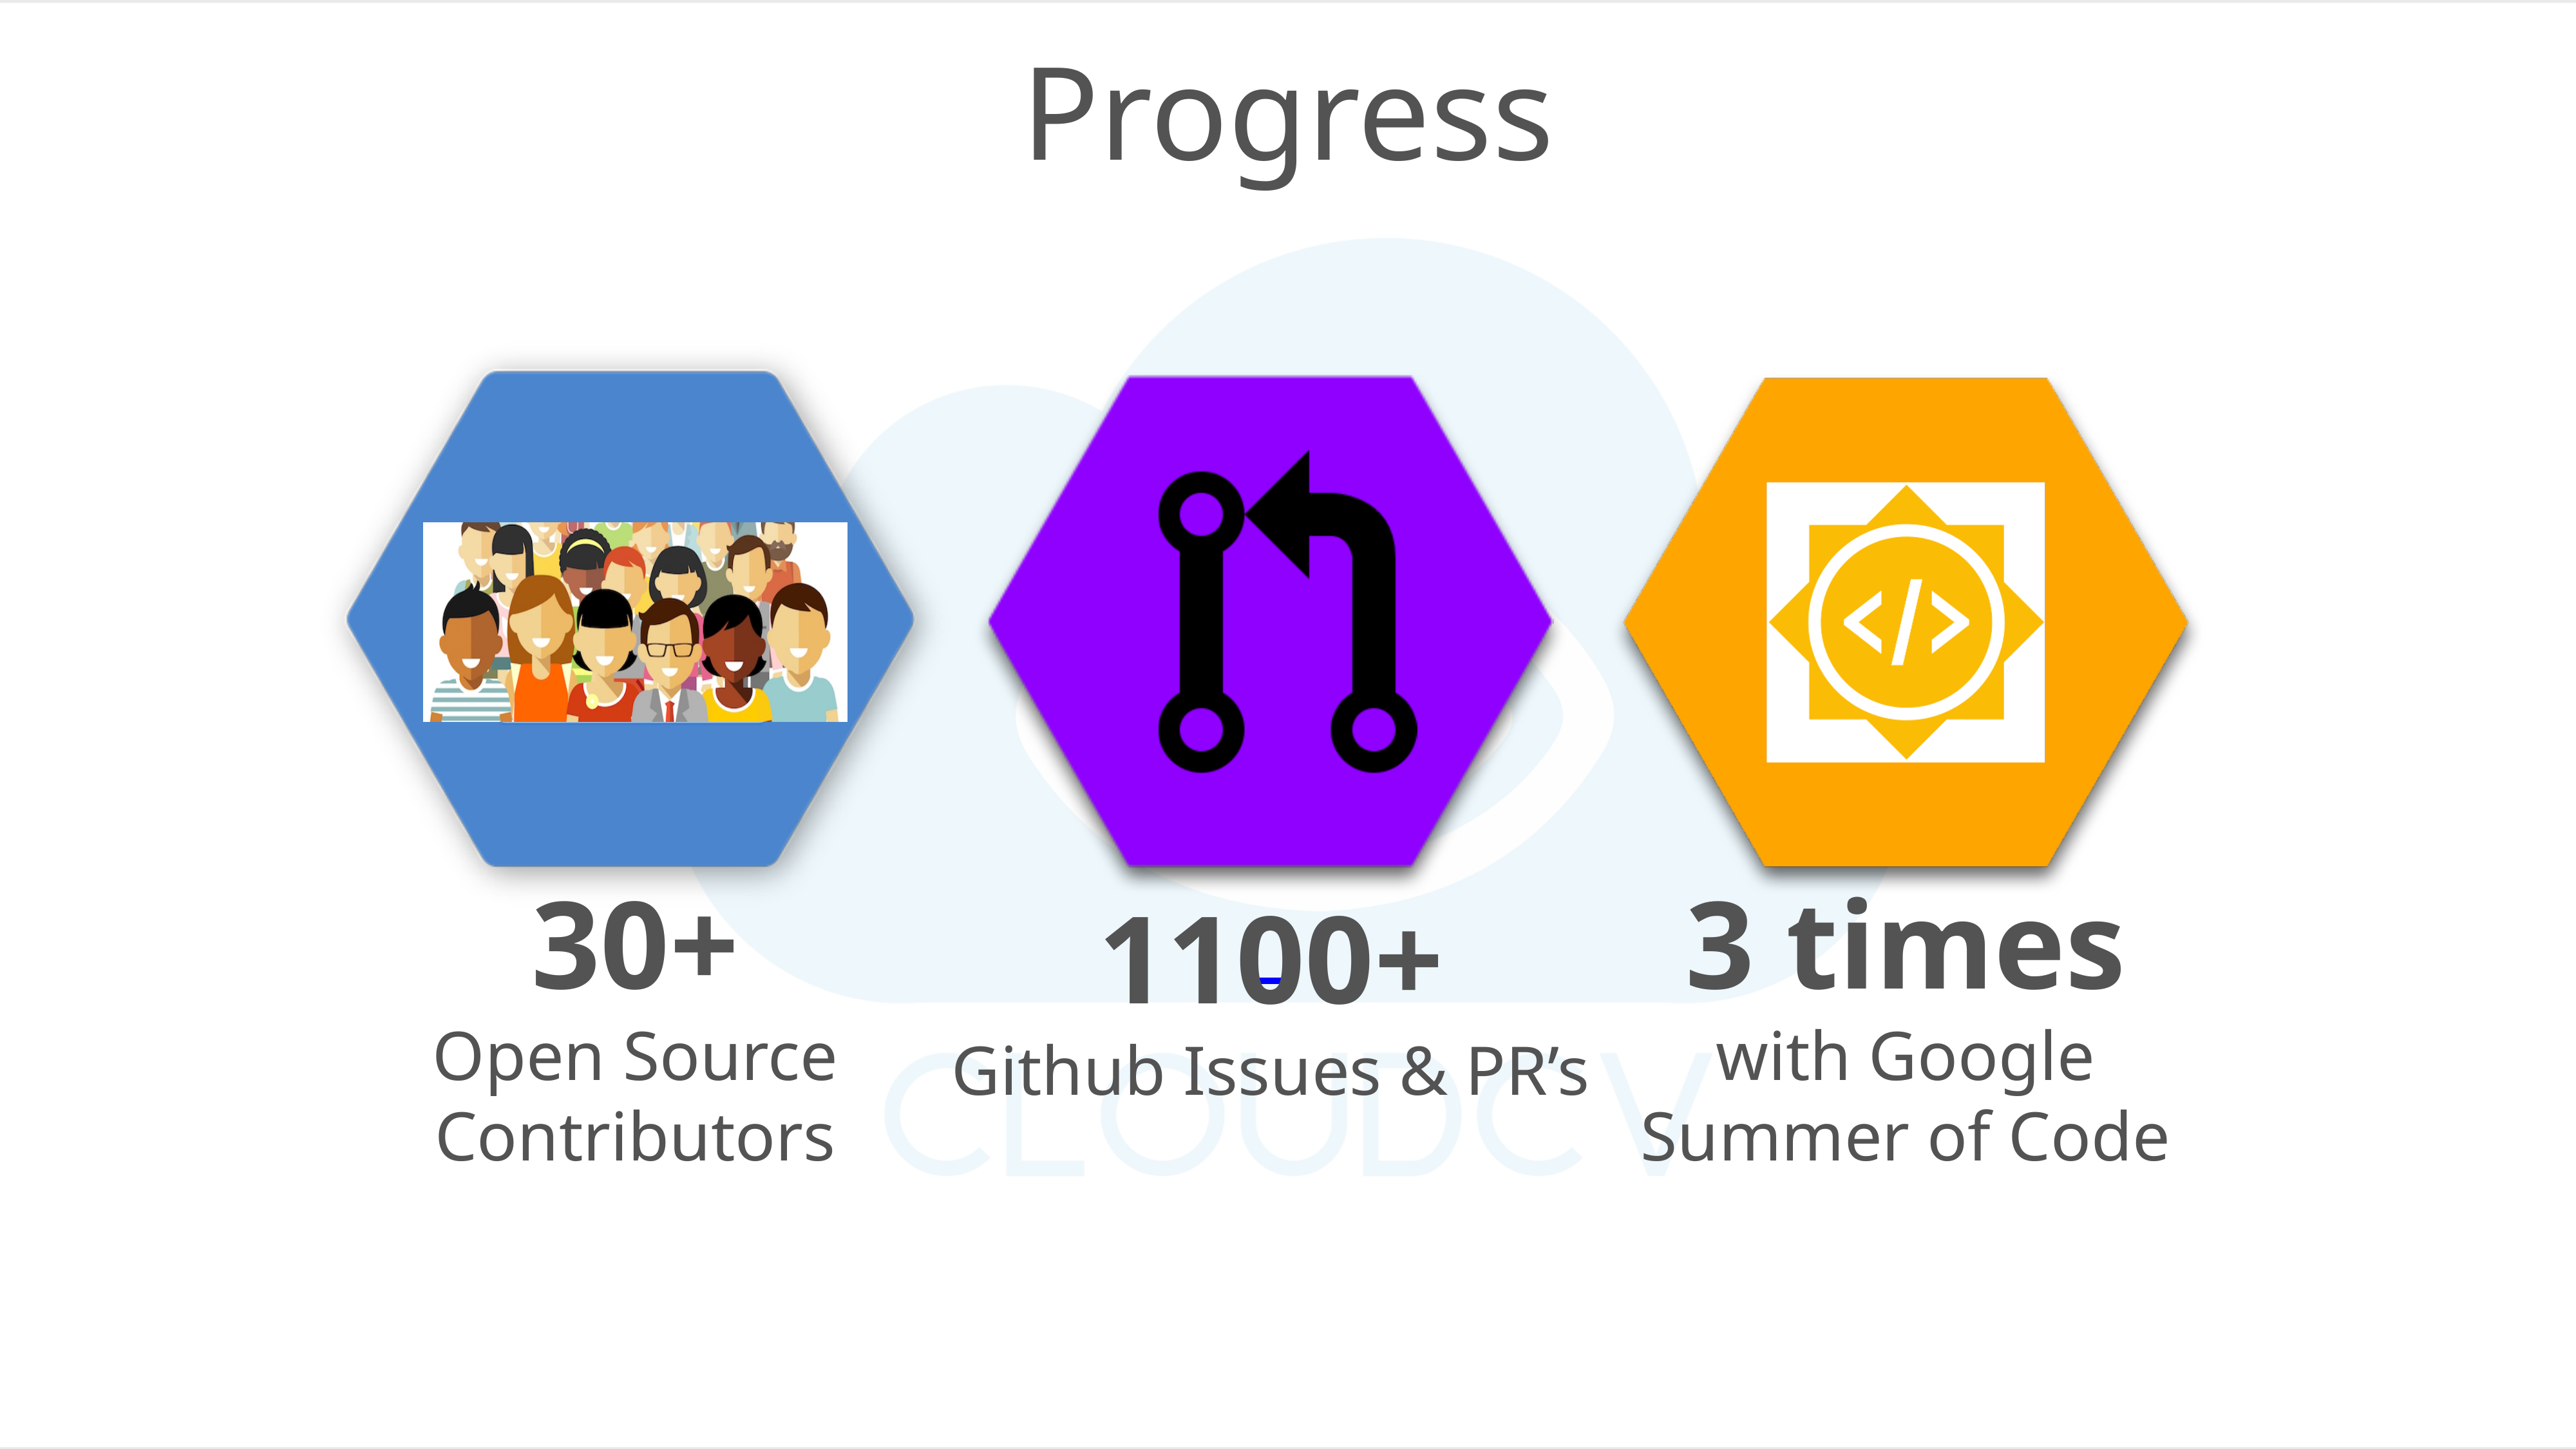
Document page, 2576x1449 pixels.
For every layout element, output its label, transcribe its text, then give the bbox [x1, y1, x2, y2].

title Progress [316, 7, 2260, 211]
text_box 1100+ Github Issues & PR’s [943, 875, 1598, 1116]
list [905, 909, 1615, 1117]
picture [0, 0, 2576, 1449]
text_box 30+ Open Source Contributors [424, 909, 846, 1182]
text_box 3 times with Google Summer of Code [1615, 973, 2197, 1182]
